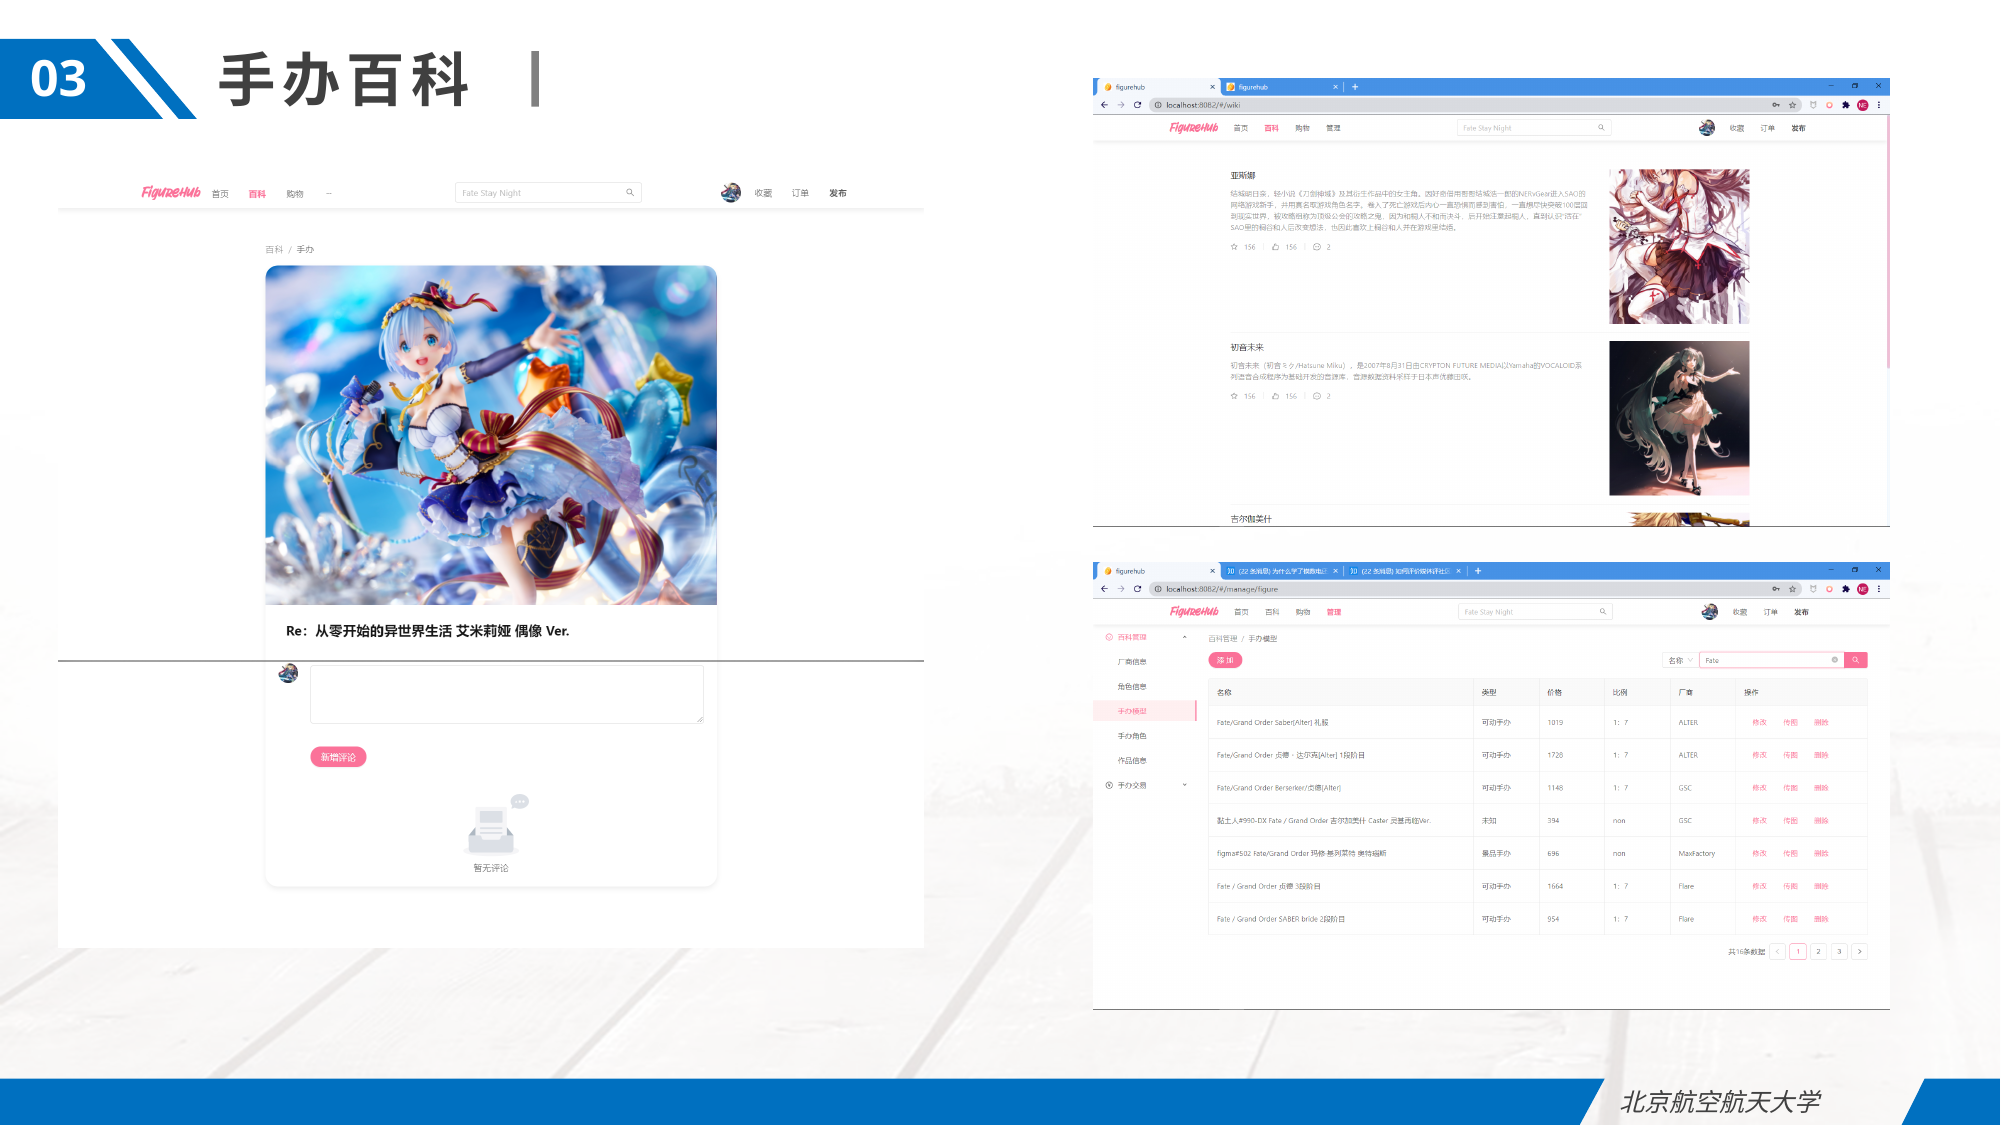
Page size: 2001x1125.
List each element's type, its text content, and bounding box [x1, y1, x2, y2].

text_box [530, 50, 540, 108]
text_box 手办百科 [203, 36, 498, 121]
picture [0, 0, 2001, 1125]
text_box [0, 38, 197, 119]
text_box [0, 1078, 2000, 1125]
